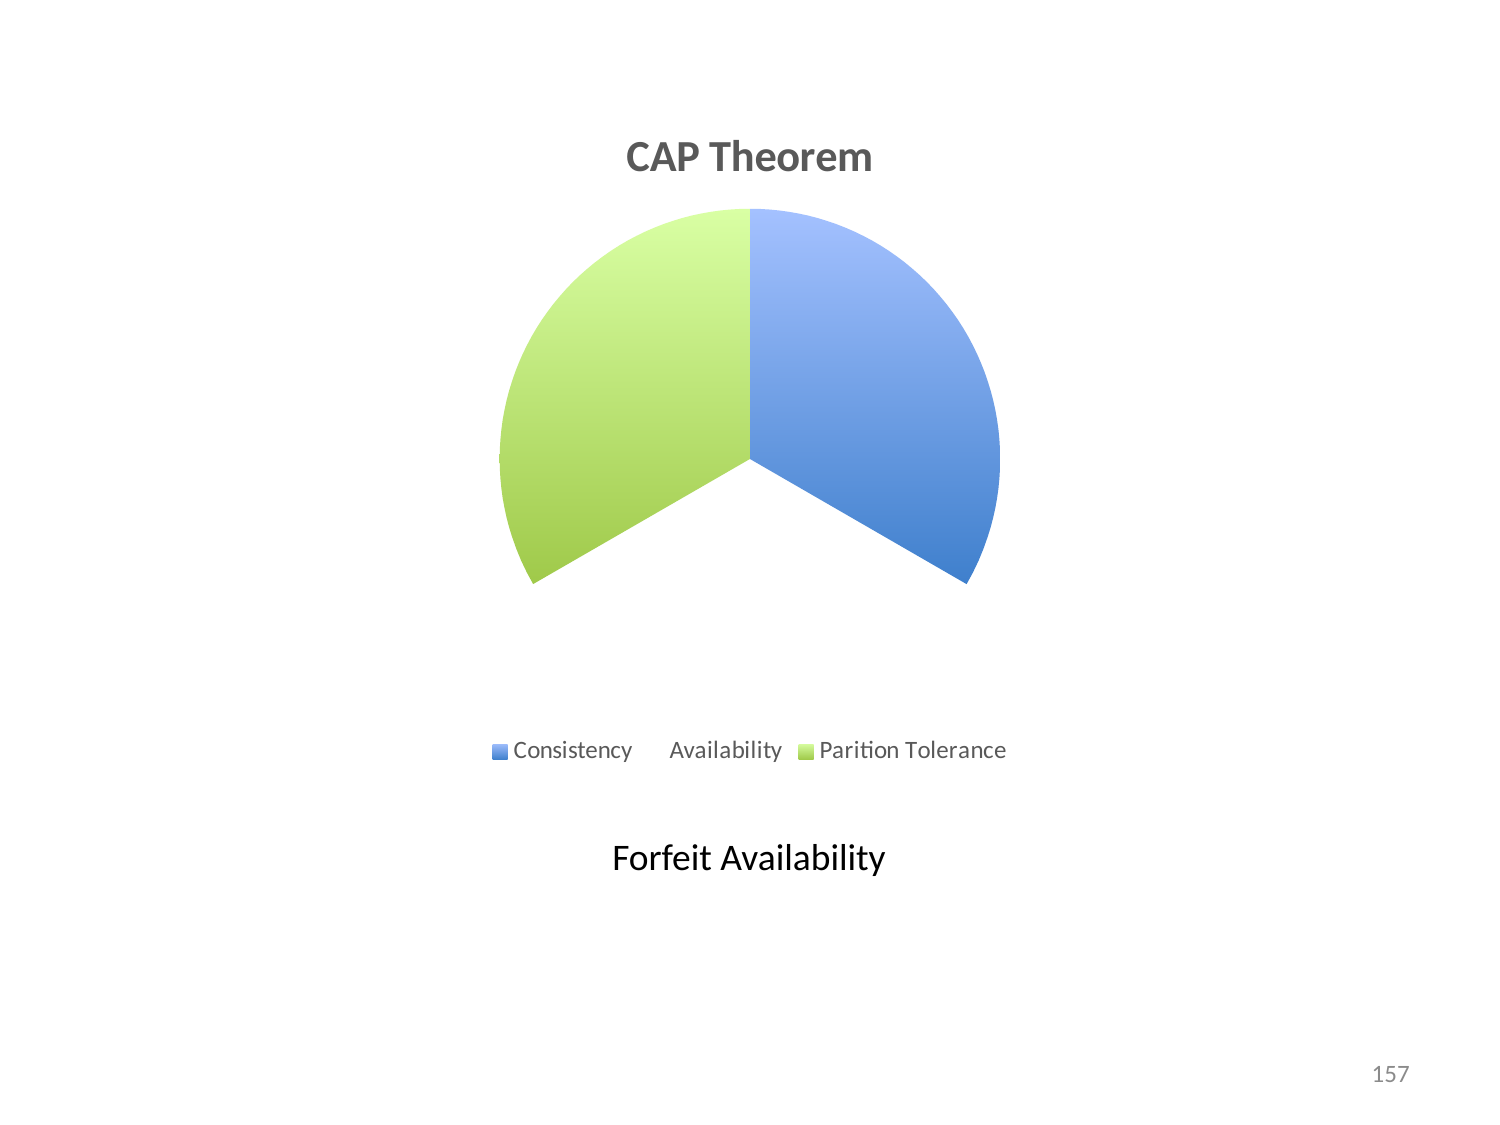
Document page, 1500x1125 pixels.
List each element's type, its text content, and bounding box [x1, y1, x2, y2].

chart [249, 103, 1251, 771]
slide_number 157 [1074, 1042, 1425, 1103]
text_box Forfeit Availability [273, 825, 1225, 886]
